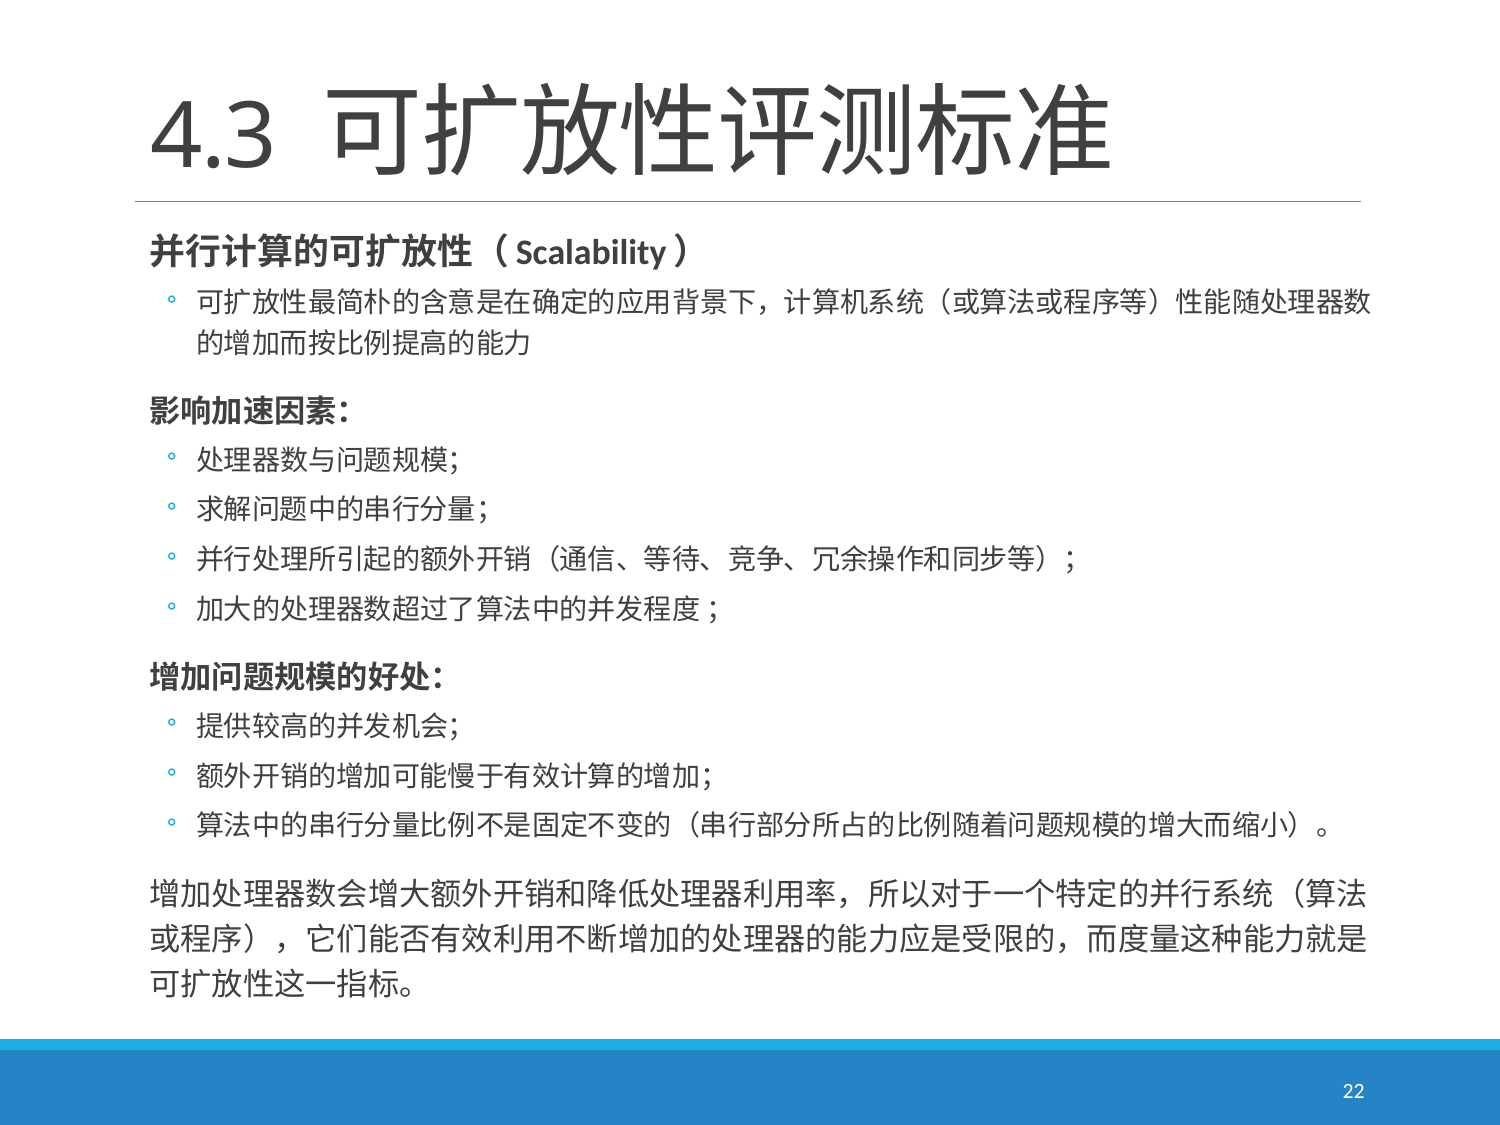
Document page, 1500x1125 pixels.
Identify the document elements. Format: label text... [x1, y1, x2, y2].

title 4.3 可扩放性评测标准 [135, 47, 1373, 196]
list 并行计算的可扩放性（Scalability） 可扩放性最简朴的含意是在确定的应用背景下，计算机系统（或算法或程序等）性能随处理器数的增加而按比例提高的能力 影响加速因素： 处理器数与问题规模； 求解问题中的串行分量； 并行处理所引起的额外开销（通信、等待、竞争、冗余操作和同步等）； 加大的处理器数超过了算法中的并发程度 ； 增加问题规模的好处： 提供较高的并发机会； 额外开销的增加可能慢于有效计算的增加； 算法中的串行分量比例不是固定不变的（串行部分所占的比例随着问题规模的增大而缩小）。 增加处理器数会增大额外开销和降低处理器利用率，所以对于一个特定的并行系统（算法或程序），它们能否有效利用不断增加的处理器的能力应是受限的，而度量这种能力就是可扩放性这一指标。 [135, 212, 1373, 1016]
slide_number 22 [1218, 1059, 1380, 1120]
